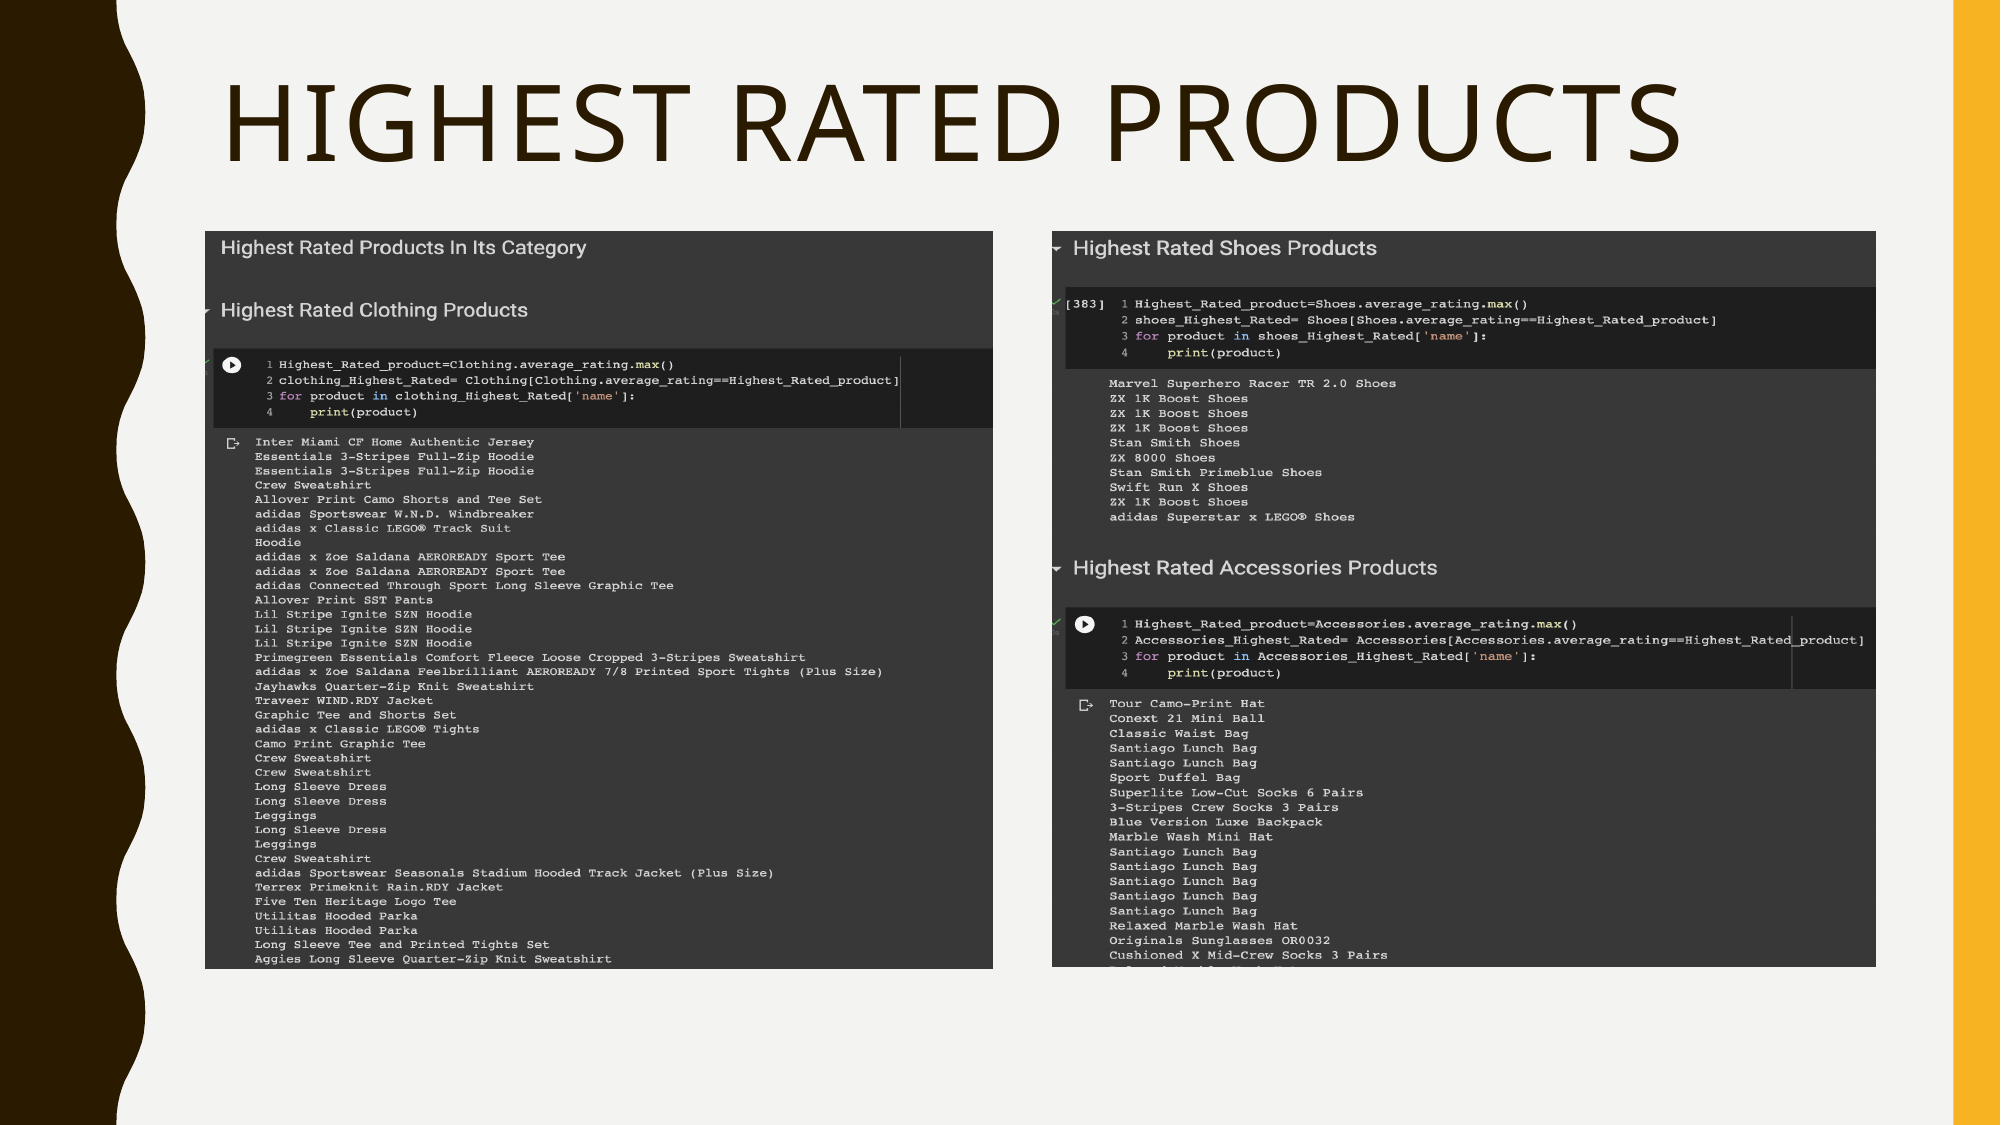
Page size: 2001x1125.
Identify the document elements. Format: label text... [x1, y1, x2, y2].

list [1052, 231, 1876, 967]
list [205, 231, 993, 969]
title Highest rated products [205, 62, 1875, 308]
